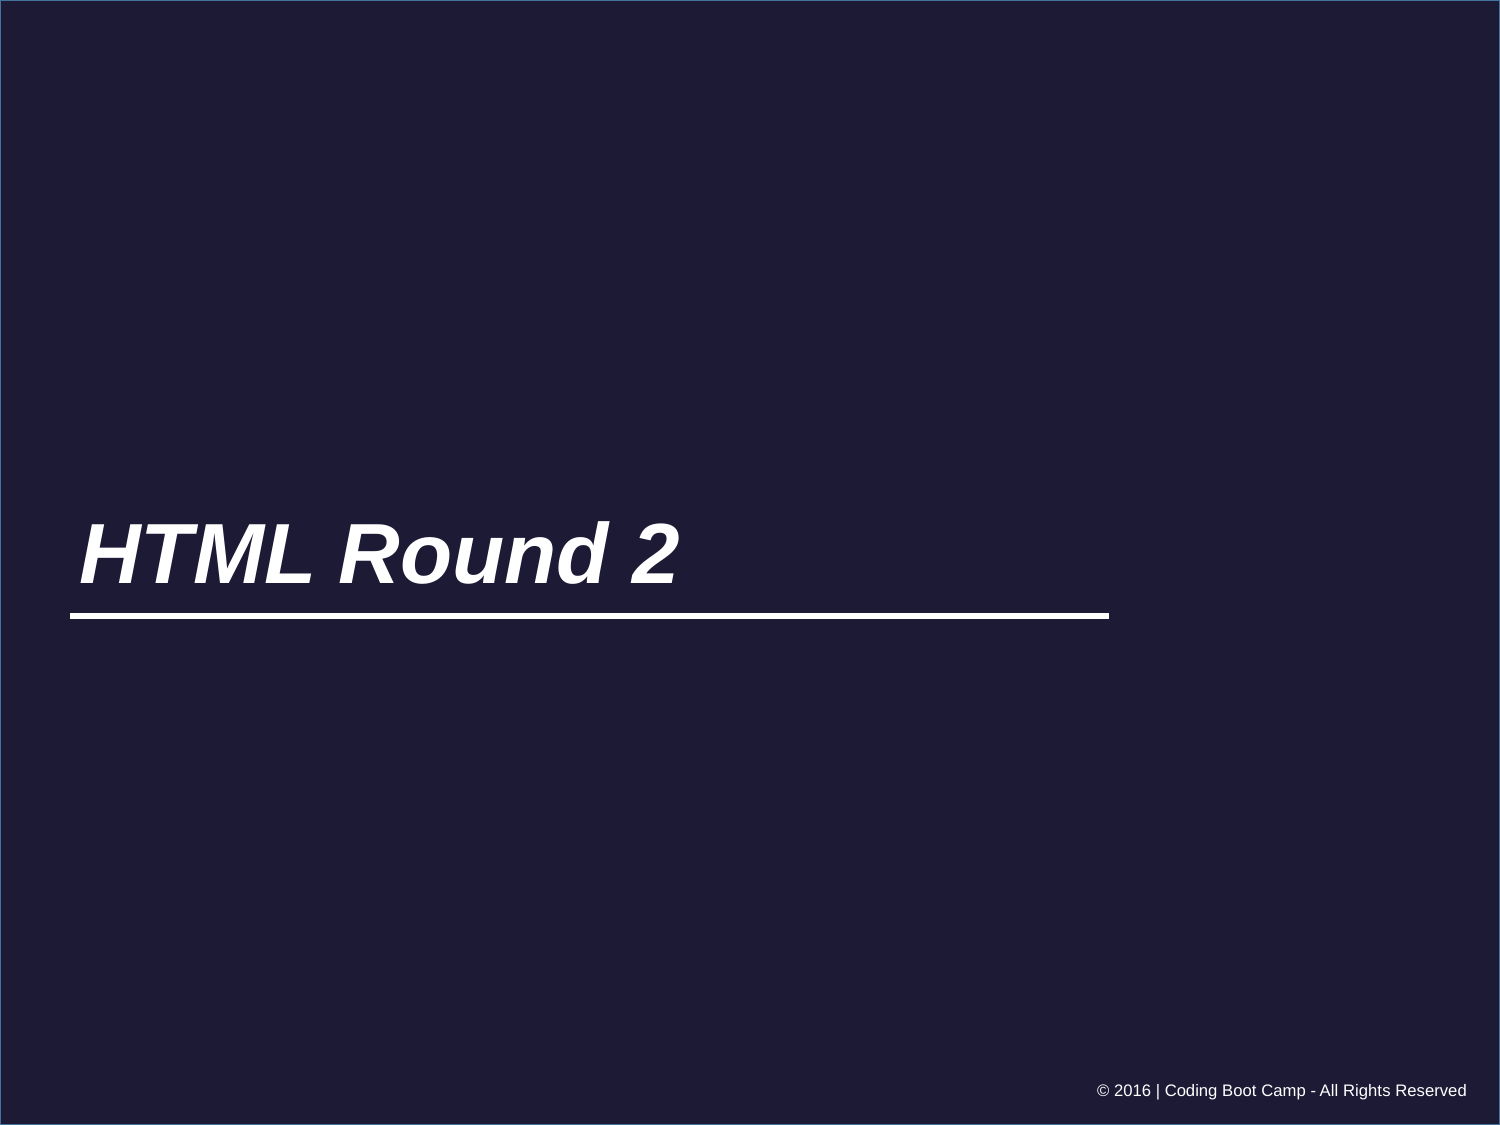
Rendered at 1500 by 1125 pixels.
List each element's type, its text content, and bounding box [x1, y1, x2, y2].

title HTML Round 2 [64, 484, 1415, 628]
